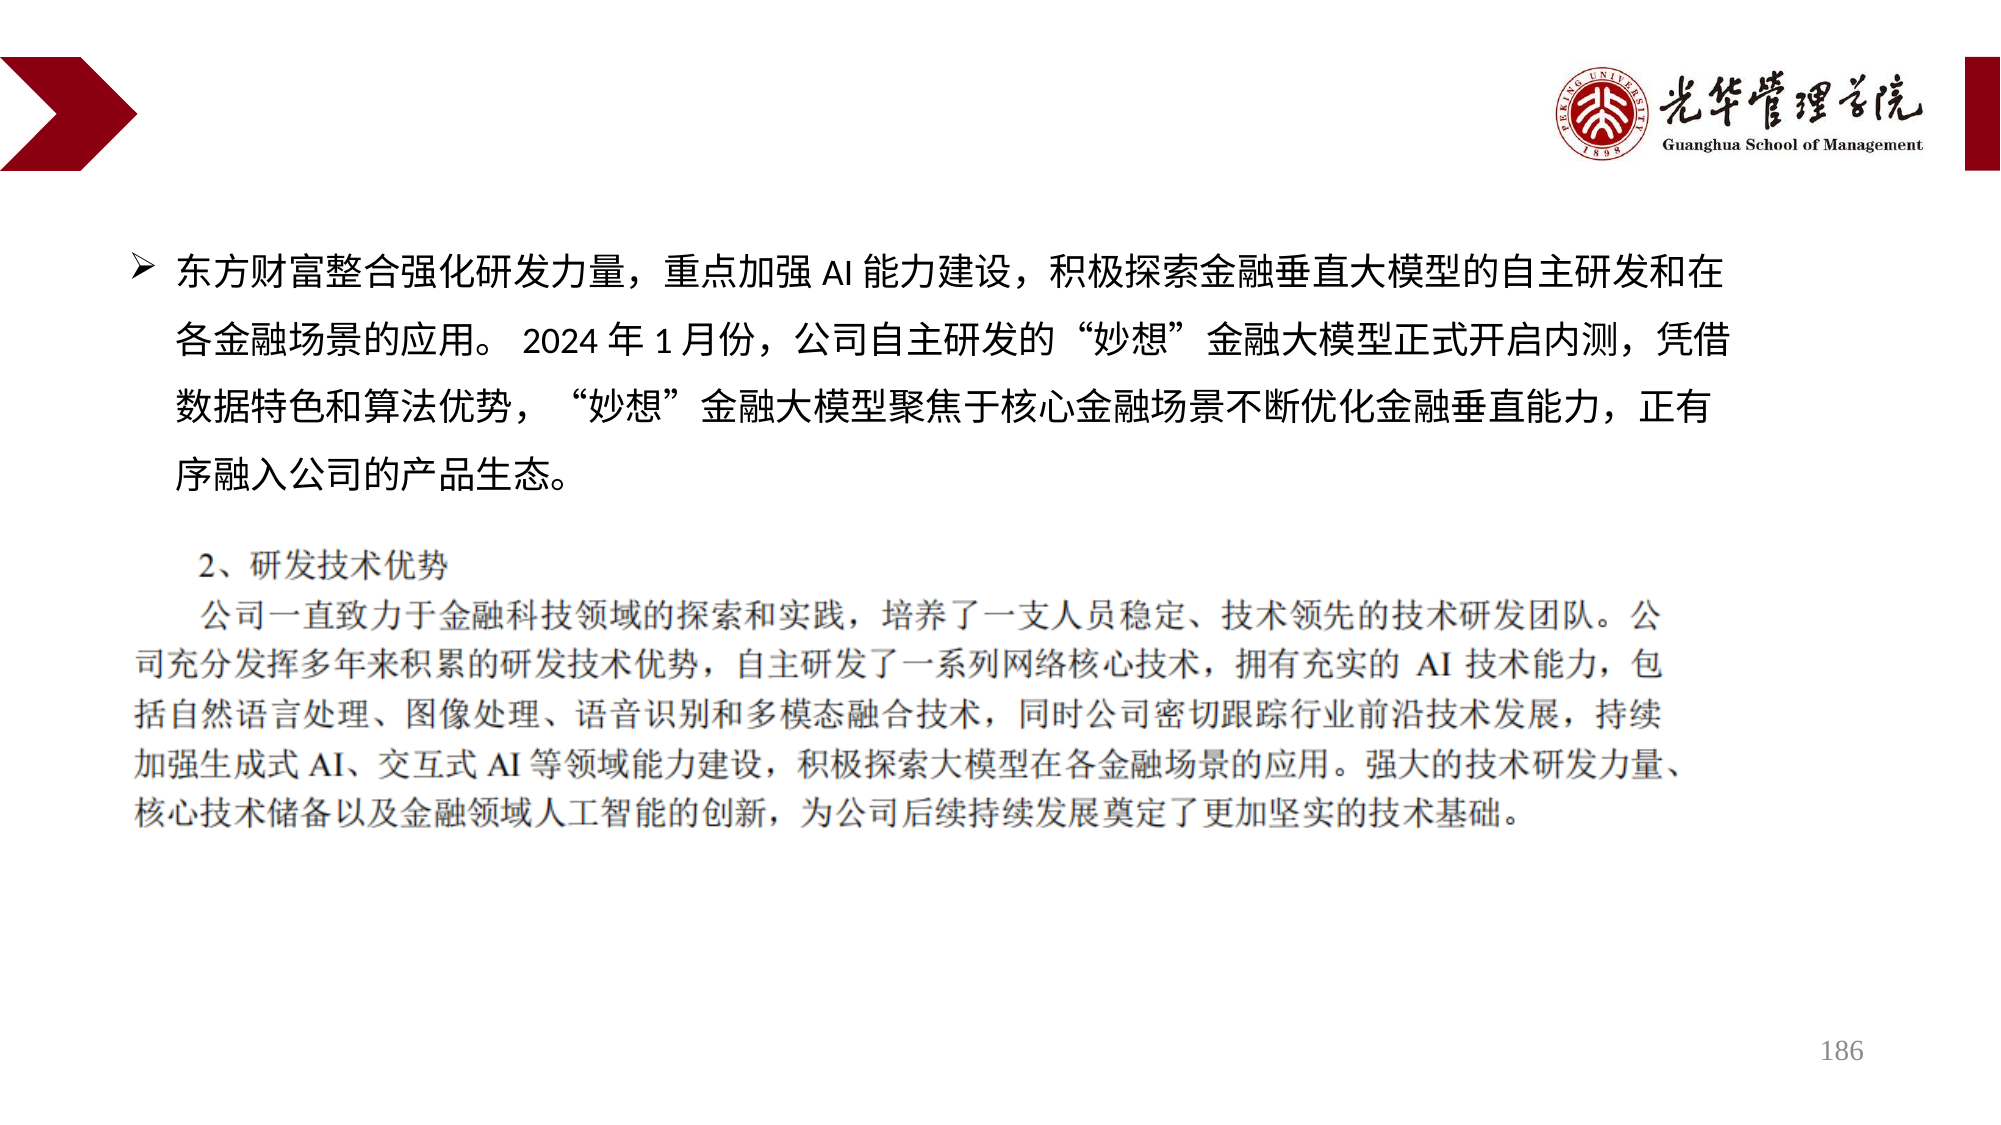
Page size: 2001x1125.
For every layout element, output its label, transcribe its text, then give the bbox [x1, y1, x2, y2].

picture [113, 541, 1707, 829]
text_box 东方财富整合强化研发力量，重点加强AI能力建设，积极探索金融垂直大模型的自主研发和在各金融场景的应用。2024年1月份，公司自主研发的“妙想”金融大模型正式开启内测，凭借数据特色和算法优势，“妙想”金融大模型聚焦于核心金融场景不断优化金融垂直能力，正有序融入公司的产品生态。 [113, 218, 1753, 504]
slide_number 186 [1429, 1018, 1880, 1079]
picture [1507, 27, 1965, 200]
